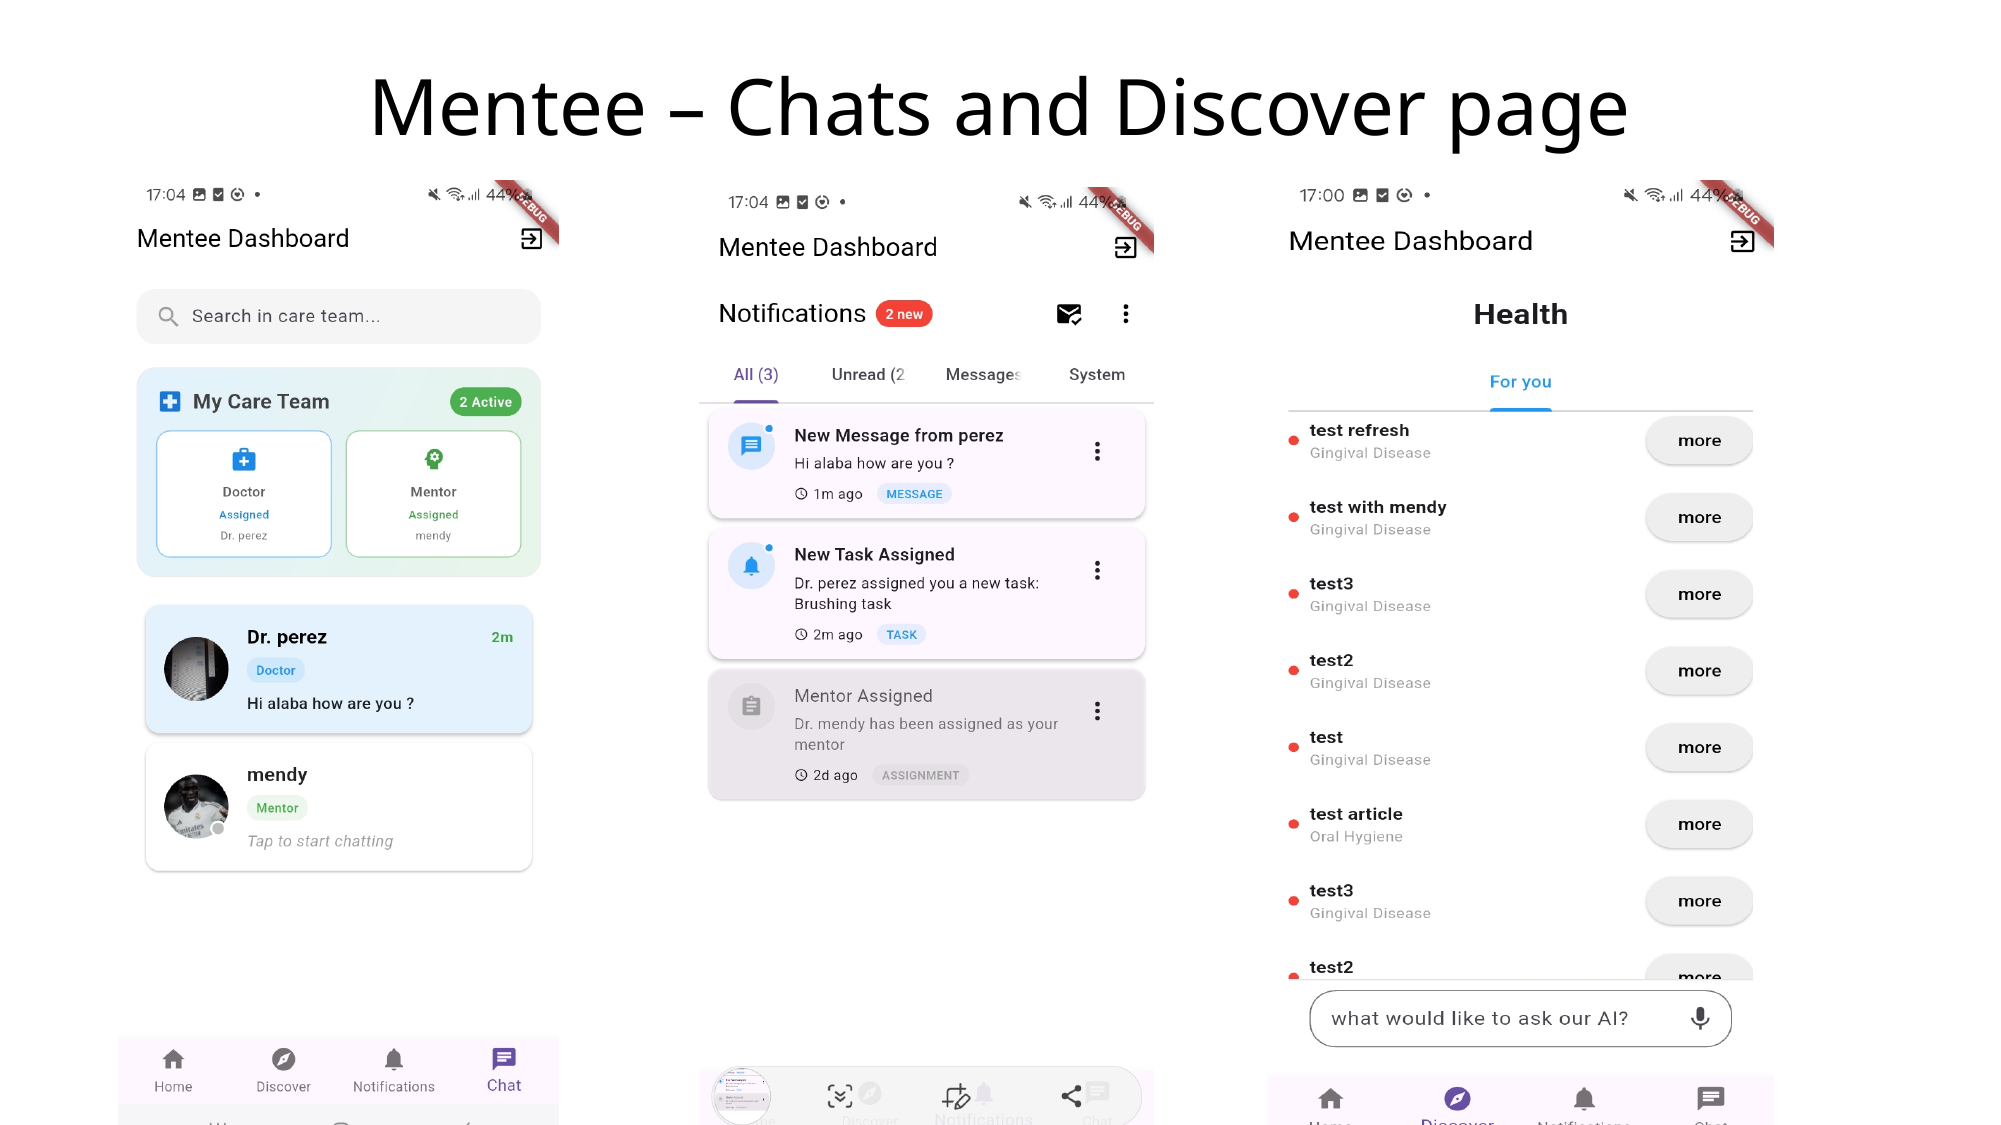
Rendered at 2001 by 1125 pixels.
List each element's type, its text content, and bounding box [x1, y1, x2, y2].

picture [118, 180, 559, 1125]
picture [1267, 180, 1774, 1125]
title Mentee – Chats and Discover page [137, 59, 1863, 160]
picture [699, 187, 1154, 1125]
